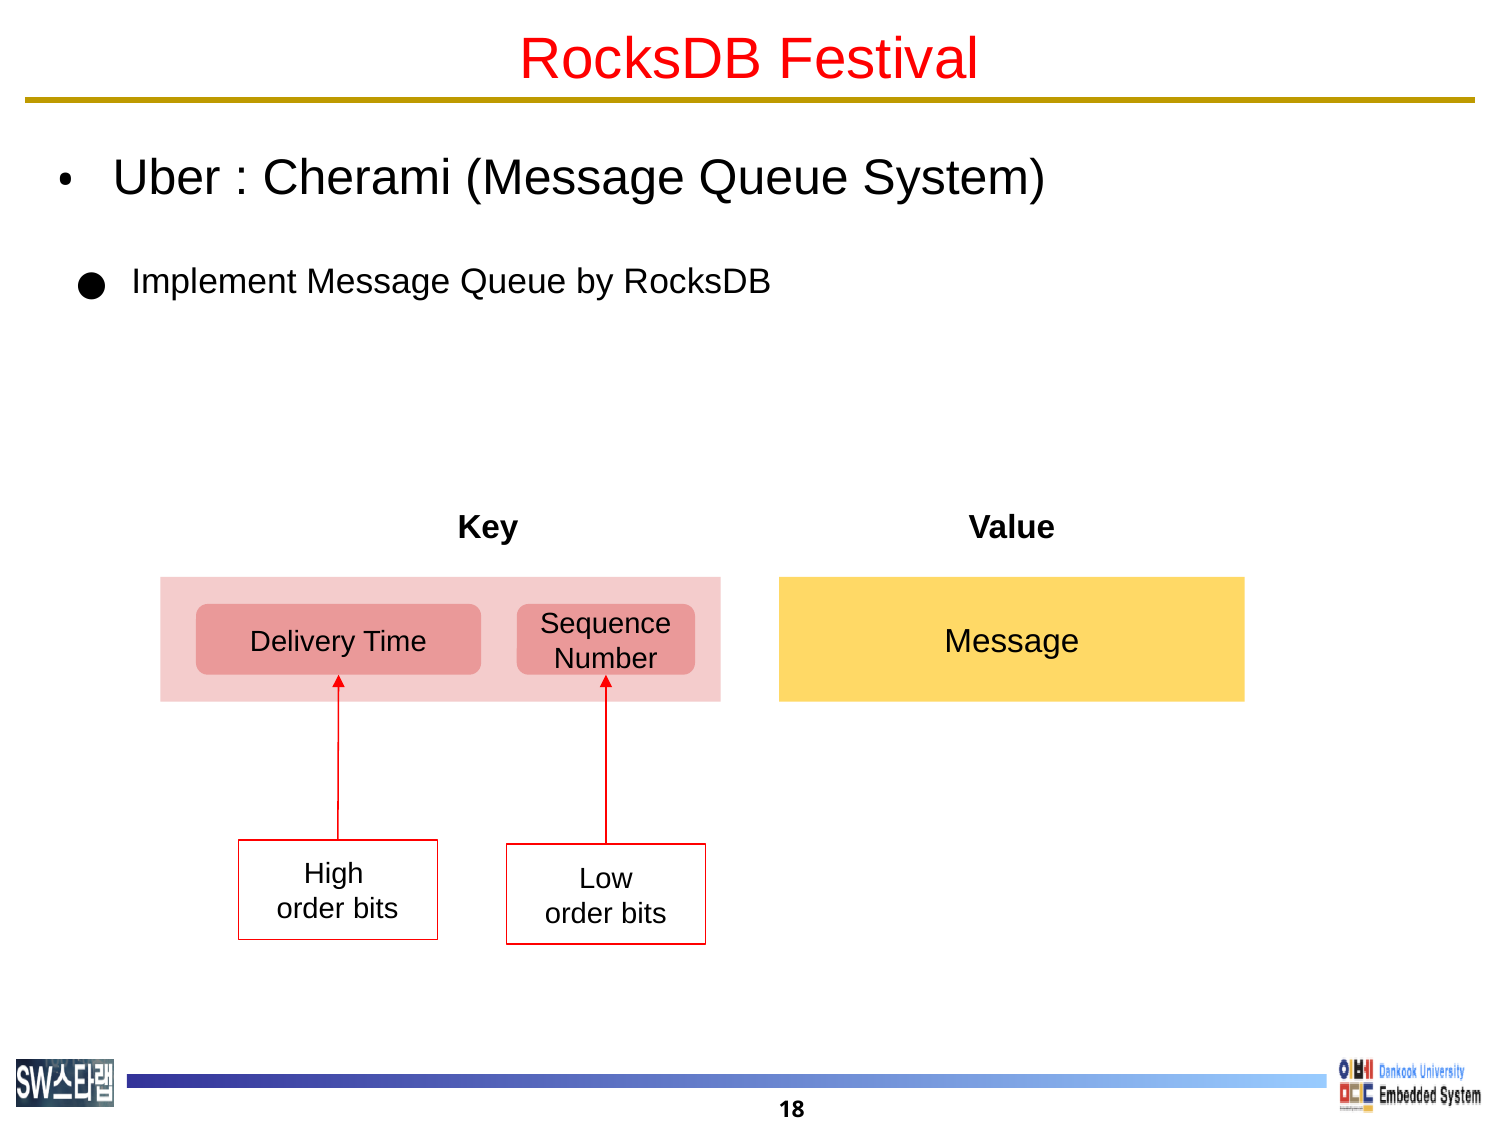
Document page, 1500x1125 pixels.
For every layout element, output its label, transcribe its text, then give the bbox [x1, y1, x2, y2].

picture [16, 1059, 114, 1107]
list Uber : Cherami (Message Queue System) [41, 137, 1459, 229]
text_box Key [327, 490, 649, 560]
text_box High order bits [238, 839, 438, 940]
text_box Sequence Number [516, 603, 696, 675]
text_box Low order bits [506, 843, 706, 944]
title RocksDB Festival [24, 12, 1475, 100]
text_box 18 [631, 1087, 952, 1125]
list Implement Message Queue by RocksDB [41, 229, 1459, 883]
text_box Value [851, 490, 1173, 560]
picture [1333, 1056, 1484, 1113]
text_box Message [779, 576, 1245, 702]
text_box Delivery Time [195, 603, 482, 675]
text_box [160, 576, 721, 702]
